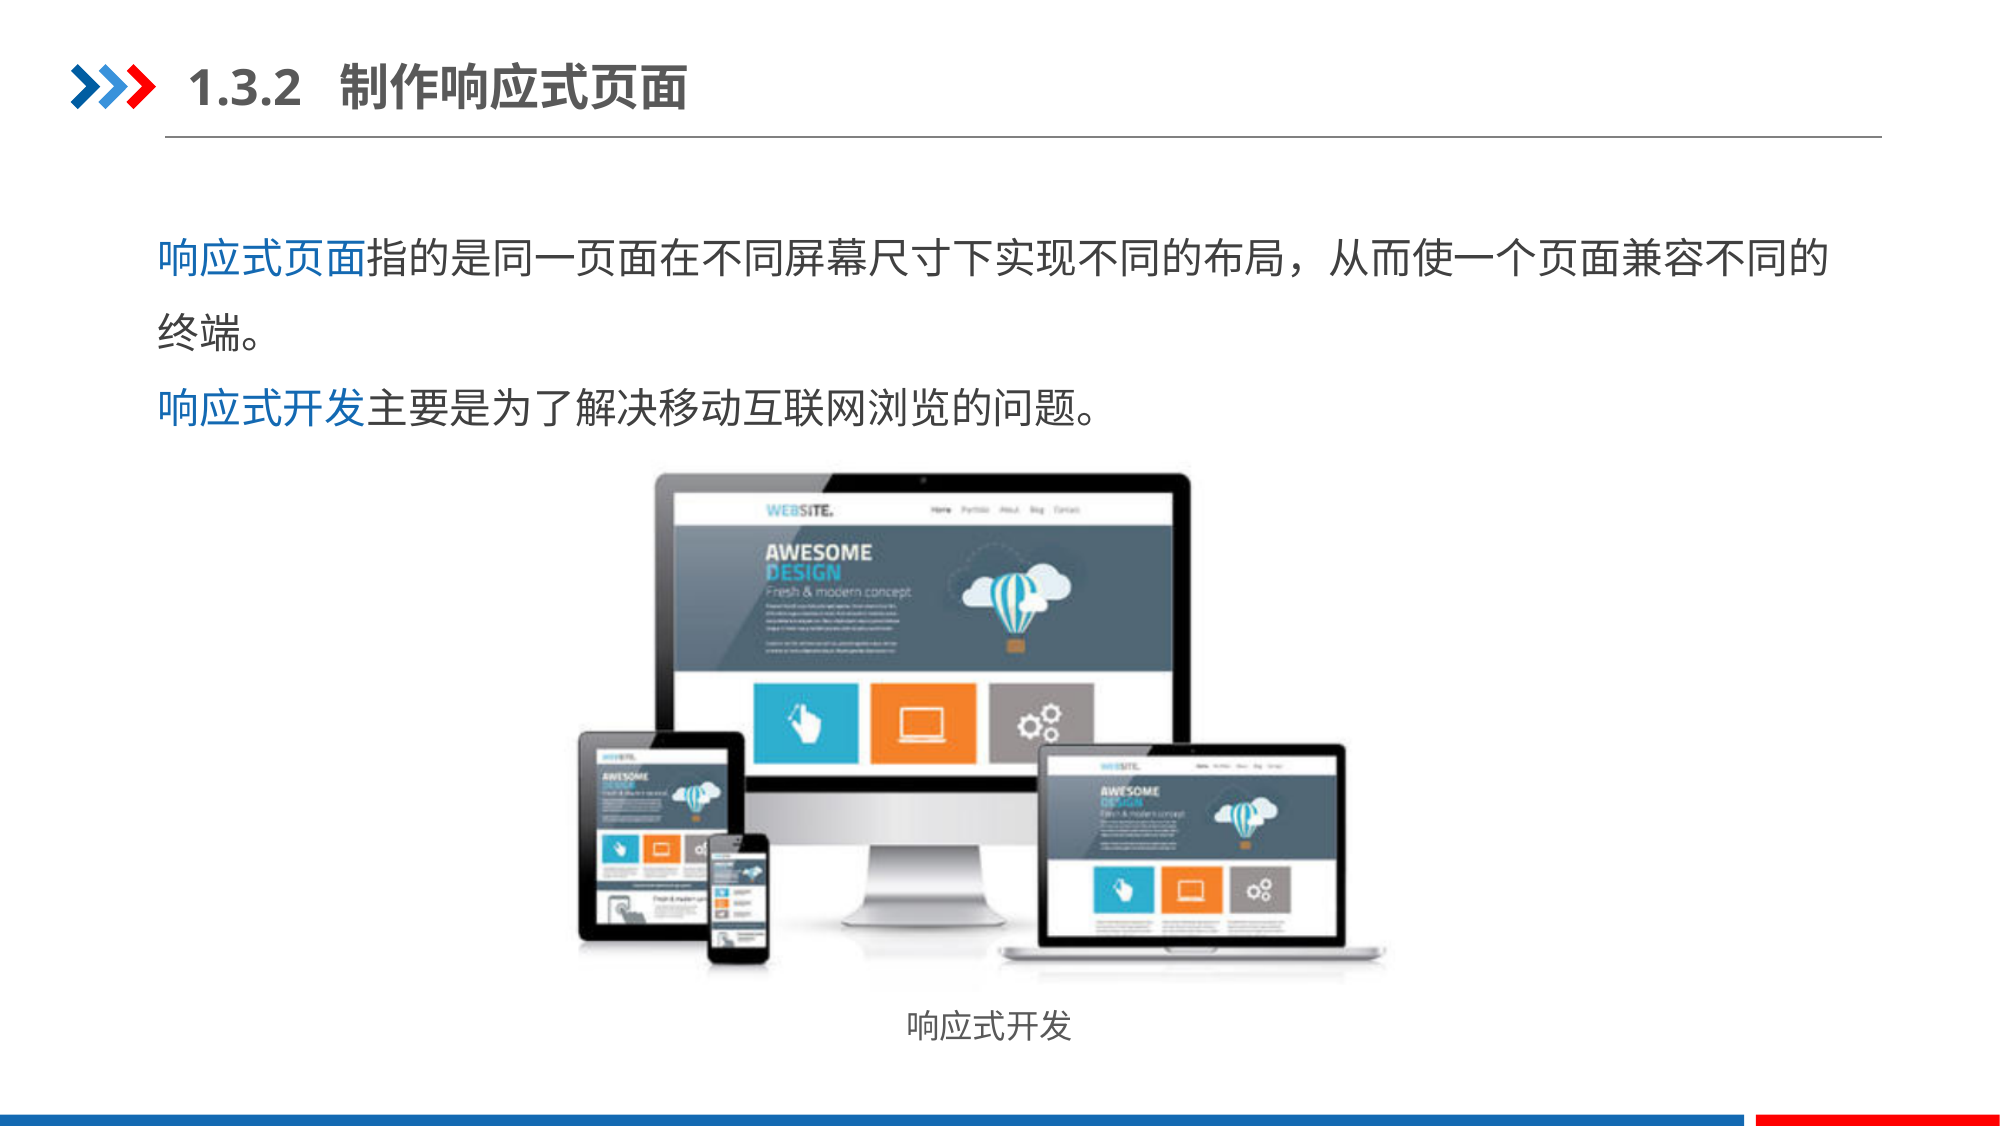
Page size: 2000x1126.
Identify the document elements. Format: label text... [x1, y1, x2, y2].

text_box 1.3.2 制作响应式页面 [187, 43, 827, 127]
text_box 响应式开发 [759, 1000, 1220, 1053]
text_box 响应式页面指的是同一页面在不同屏幕尺寸下实现不同的布局，从而使一个页面兼容不同的终端。 响应式开发主要是为了解决移动互联网浏览的问题。 [137, 196, 1851, 442]
picture [550, 448, 1409, 992]
